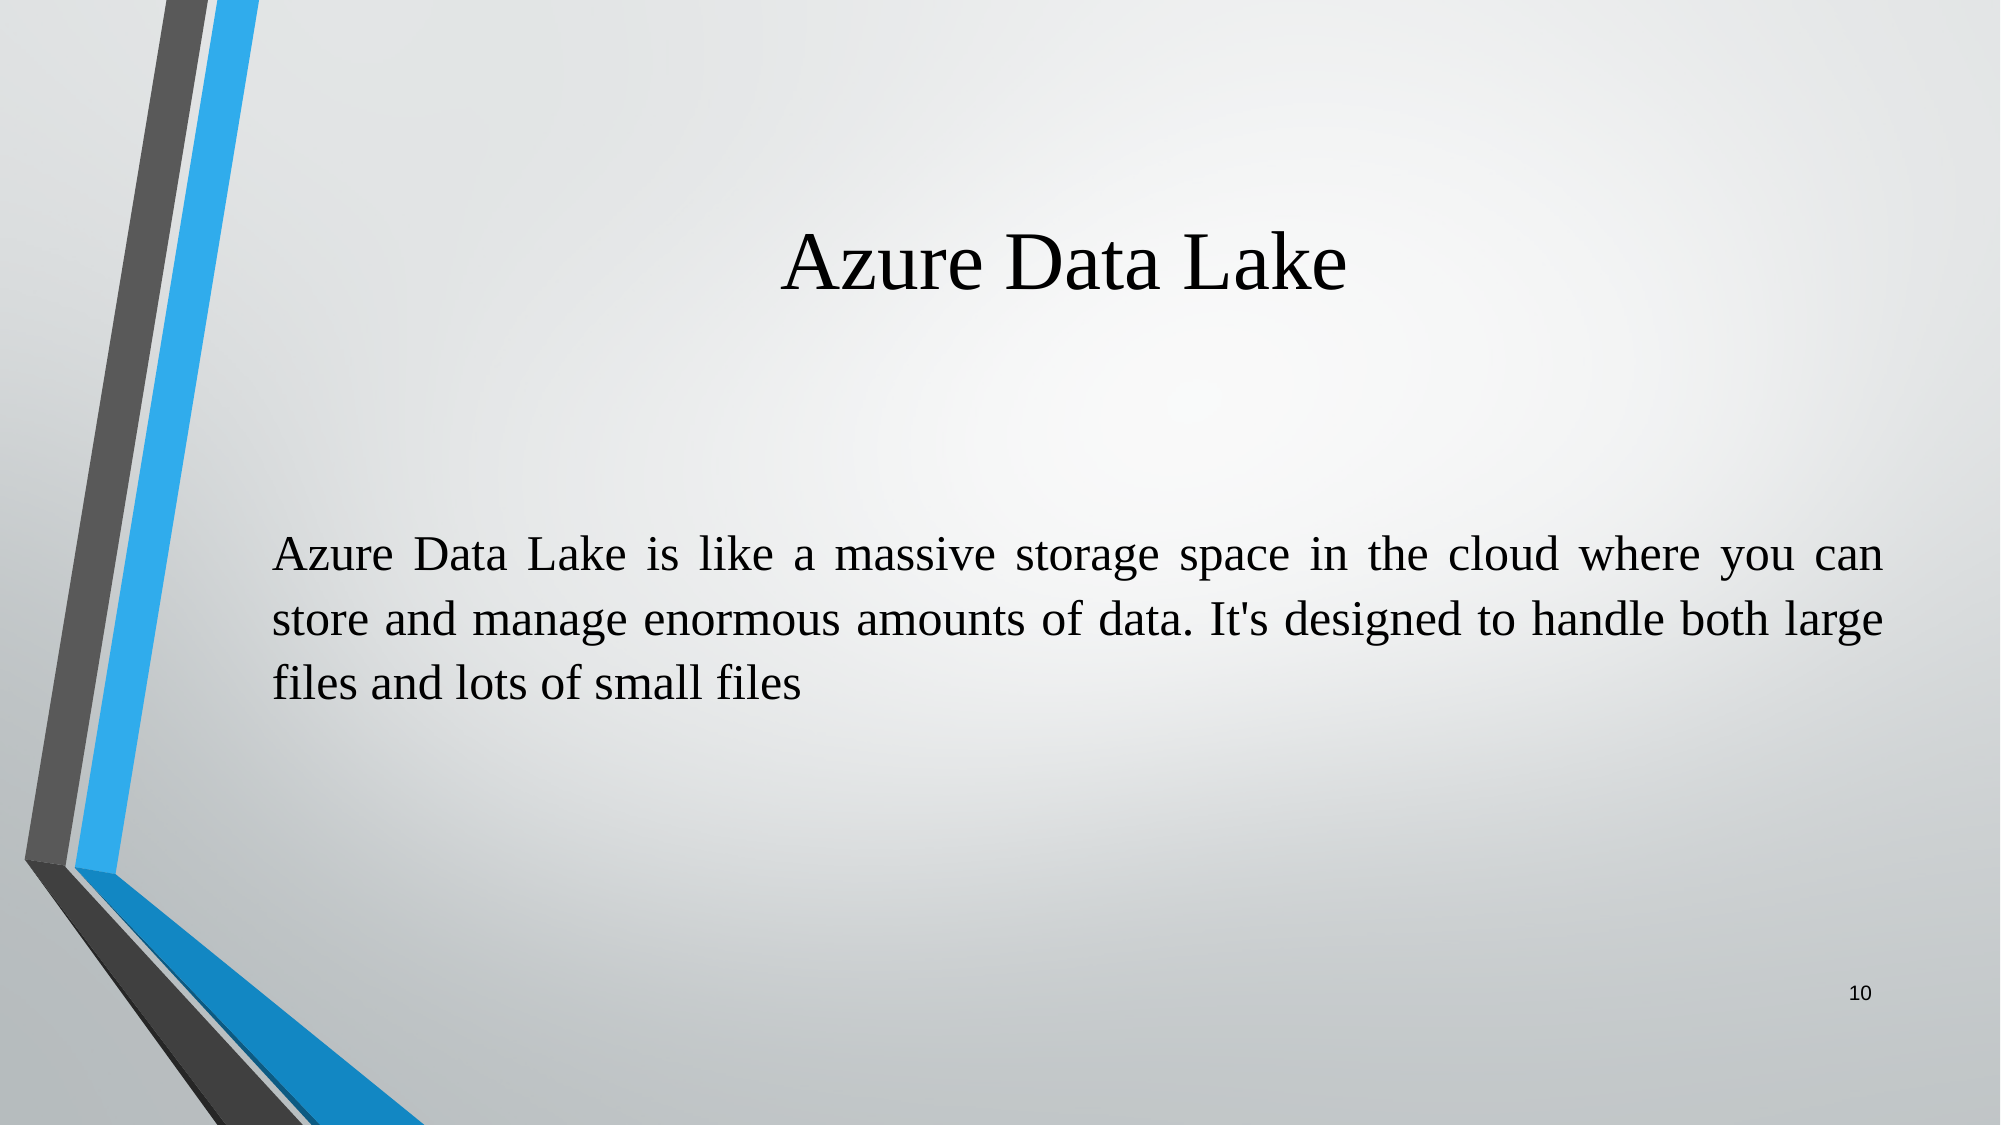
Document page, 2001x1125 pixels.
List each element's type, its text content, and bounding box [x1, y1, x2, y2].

list Azure Data Lake is like a massive storage space in the cloud where you can store and manage enormous amounts of data. It's designed to handle both large files and lots of small files [256, 399, 1901, 913]
slide_number 10 [1796, 962, 1887, 1023]
title Azure Data Lake [243, 112, 1887, 400]
